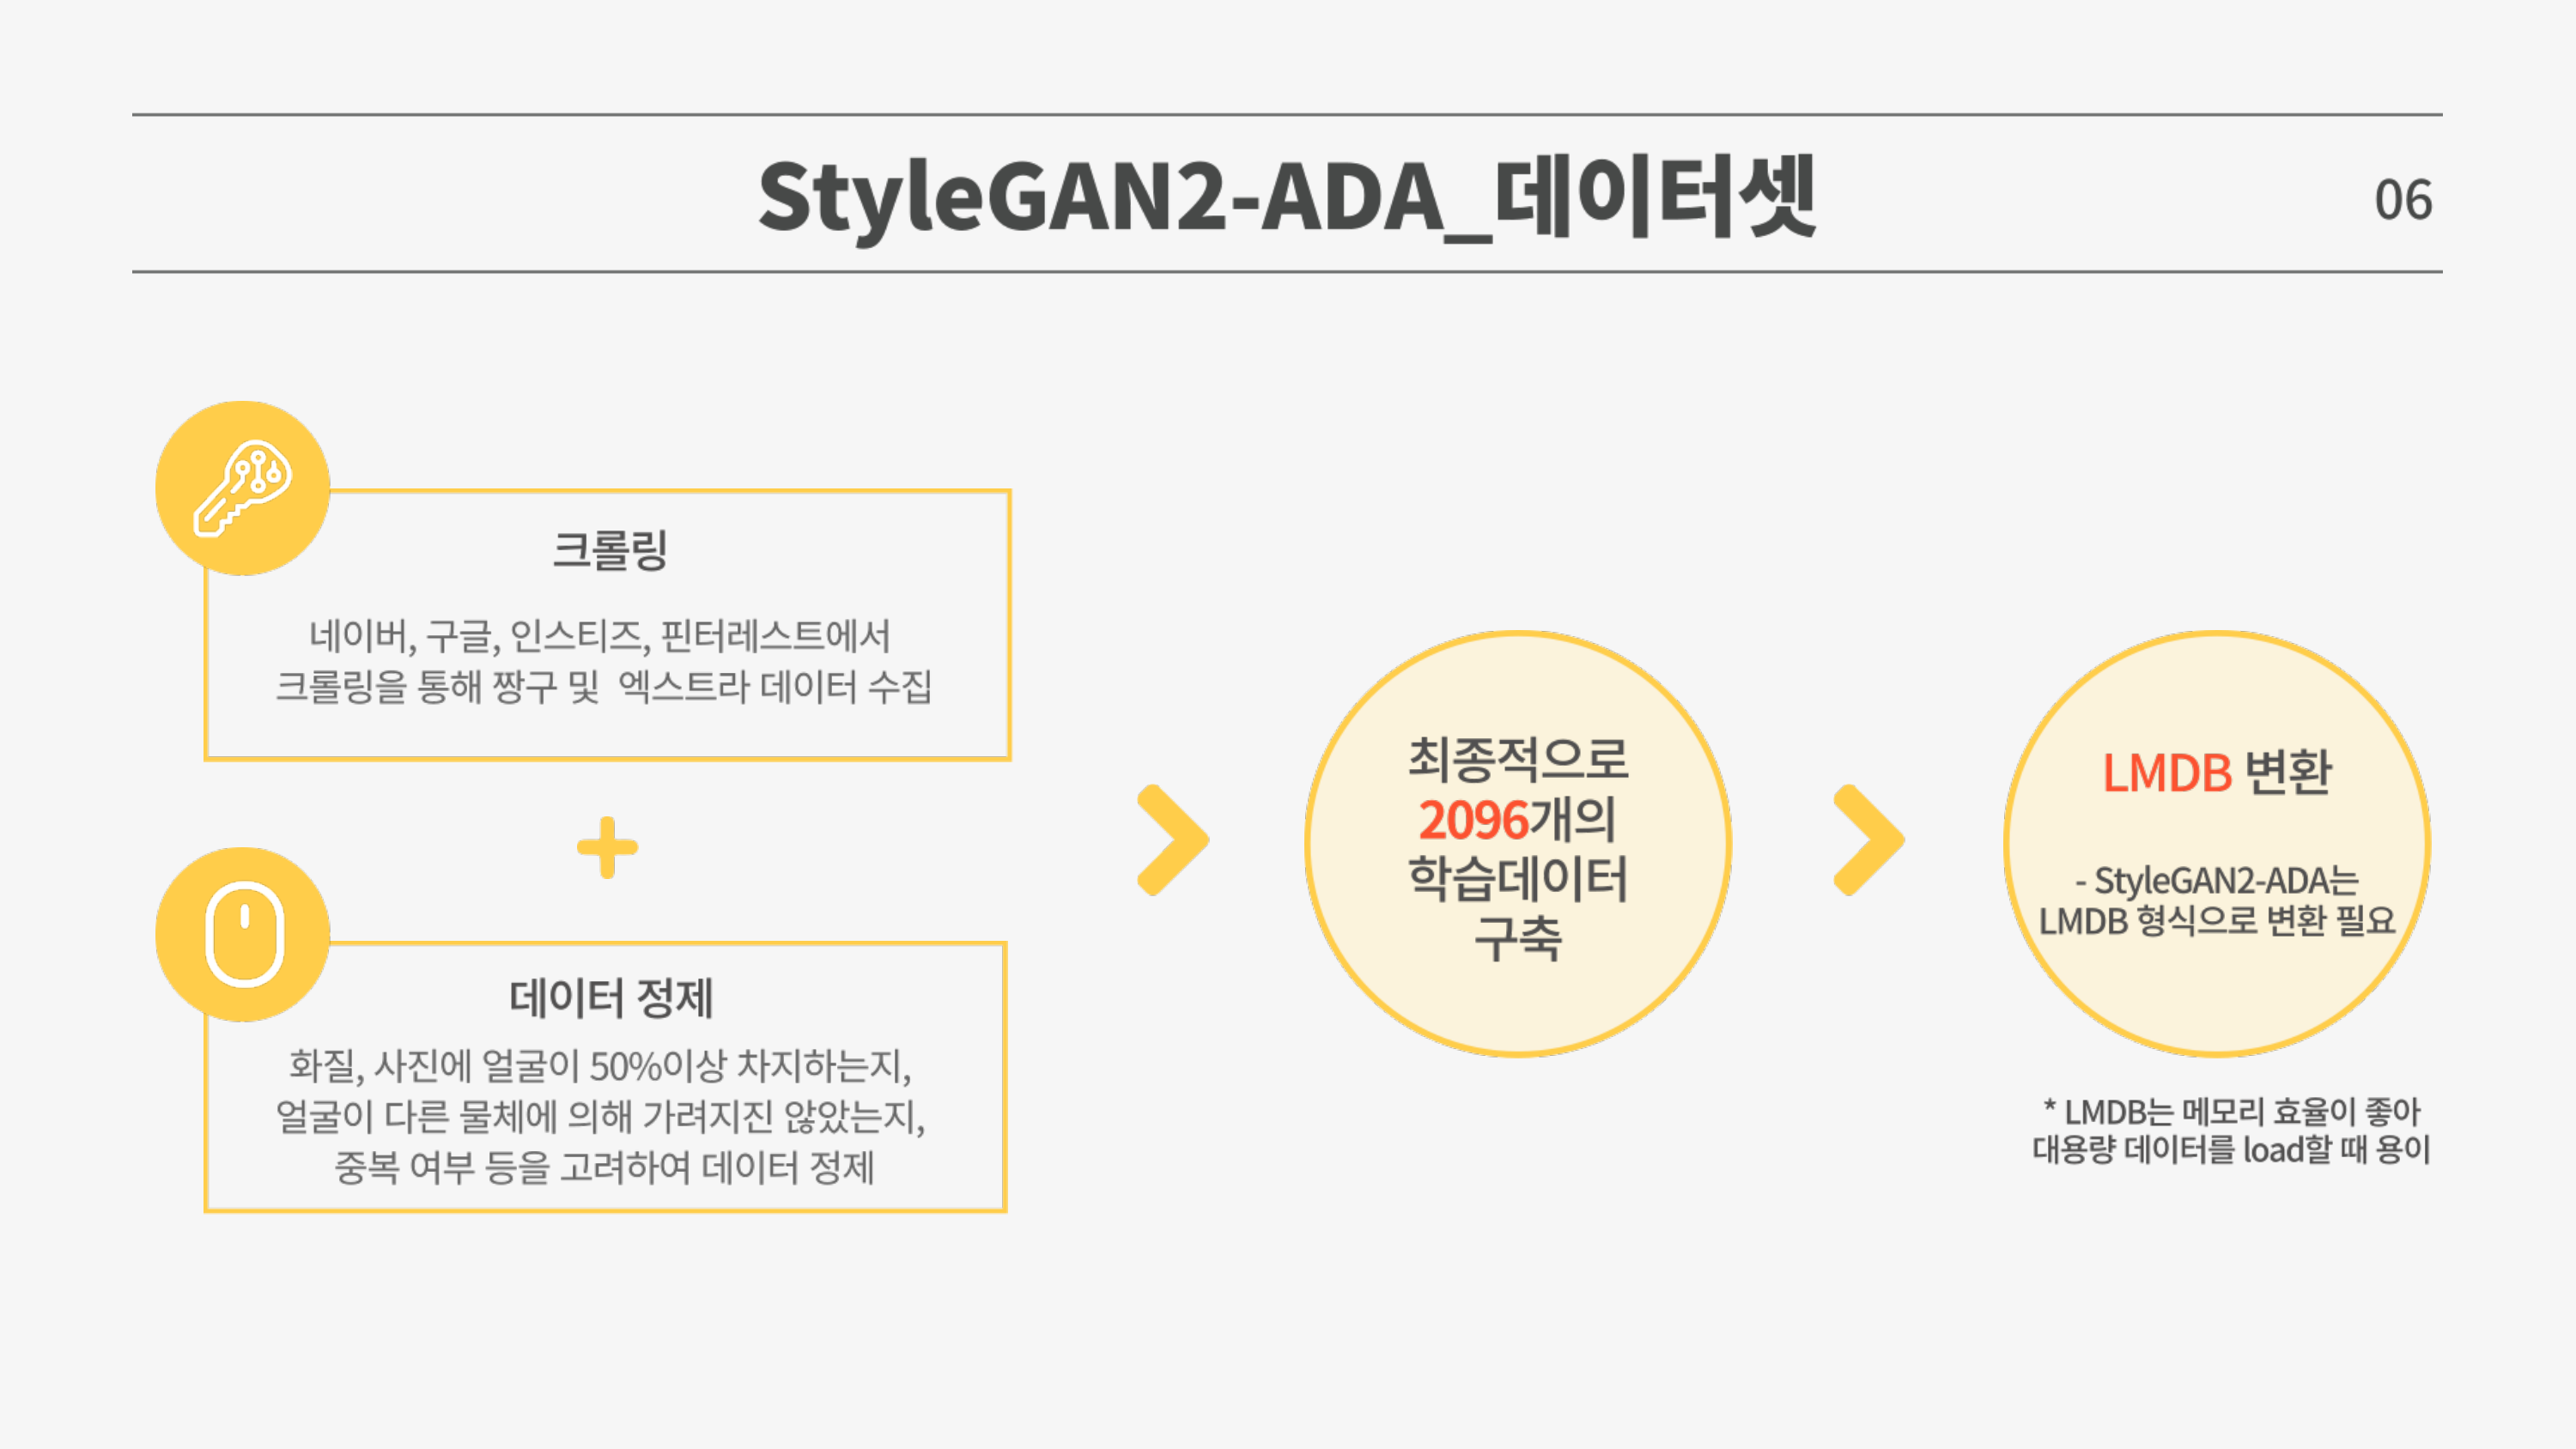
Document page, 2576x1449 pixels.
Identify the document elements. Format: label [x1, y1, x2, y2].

text_box [1137, 784, 1211, 898]
picture [2019, 724, 2421, 973]
picture [1281, 716, 1653, 985]
text_box [2003, 630, 2432, 1058]
picture [1989, 1082, 2446, 1191]
text_box [132, 268, 2444, 277]
text_box [577, 816, 640, 879]
picture [197, 601, 951, 734]
text_box [155, 400, 332, 578]
picture [449, 511, 687, 592]
text_box [155, 846, 332, 1024]
text_box [1832, 784, 1907, 898]
picture [197, 958, 945, 1216]
picture [118, 117, 1854, 291]
text_box [333, 940, 1009, 1216]
text_box [203, 488, 1013, 762]
text_box [1304, 630, 1734, 1058]
text_box [132, 111, 2444, 120]
picture [2366, 152, 2458, 246]
